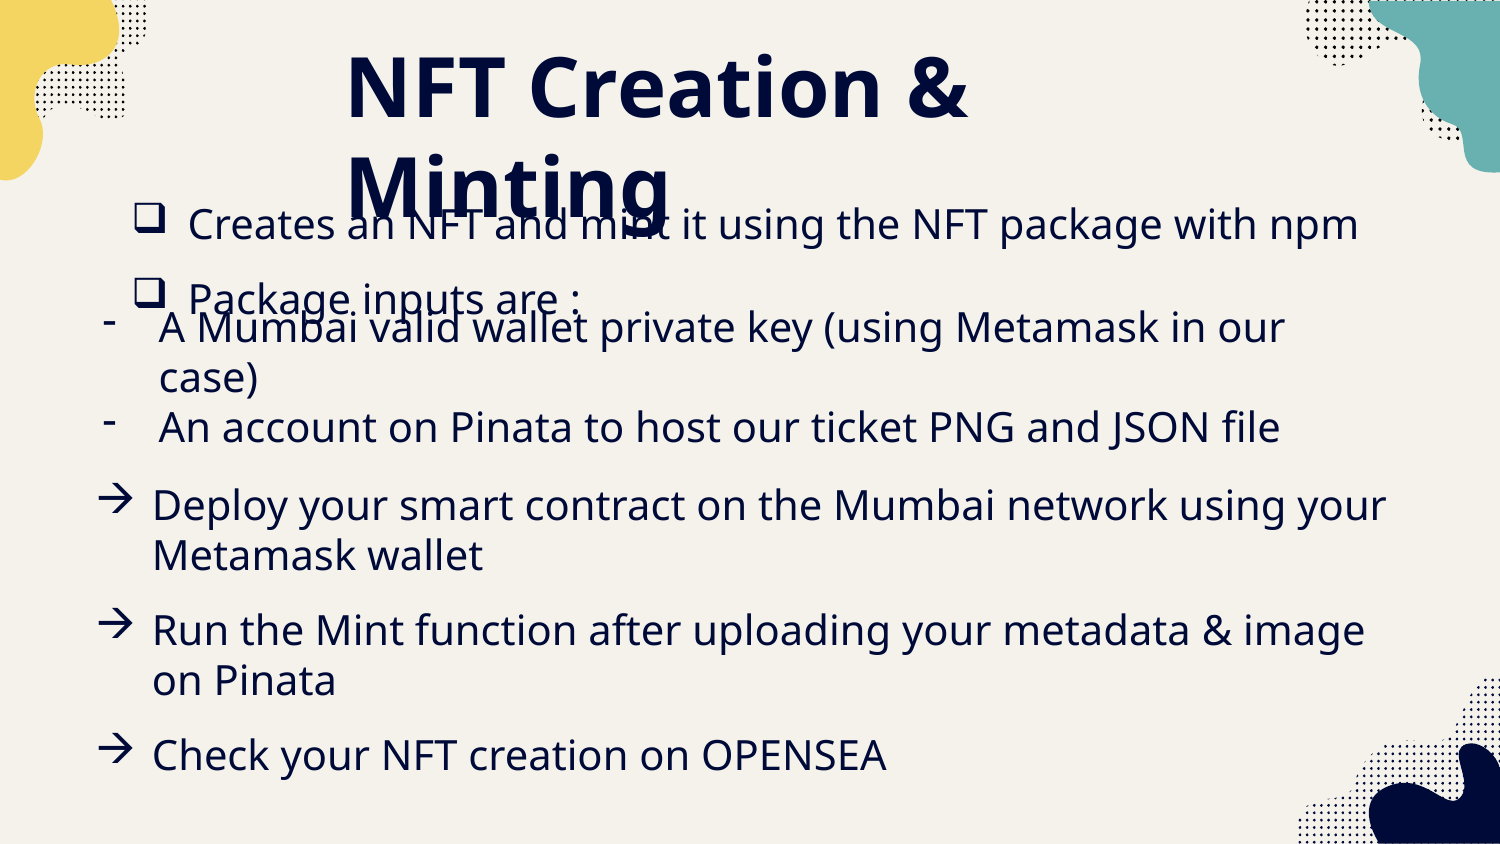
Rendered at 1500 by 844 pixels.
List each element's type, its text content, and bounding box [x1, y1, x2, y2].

text_box Deploy your smart contract on the Mumbai network using your Metamask wallet Run the Mint function after uploading your metadata & image on Pinata Check your NFT creation on OPENSEA [80, 518, 1423, 739]
subtitle Creates an NFT and mint it using the NFT package with npm Package inputs are : [116, 150, 1413, 371]
text_box NFT Creation & Minting [329, 18, 1171, 127]
text_box A Mumbai valid wallet private key (using Metamask in our case) An account on Pinata to host our ticket PNG and JSON file [87, 339, 1364, 462]
